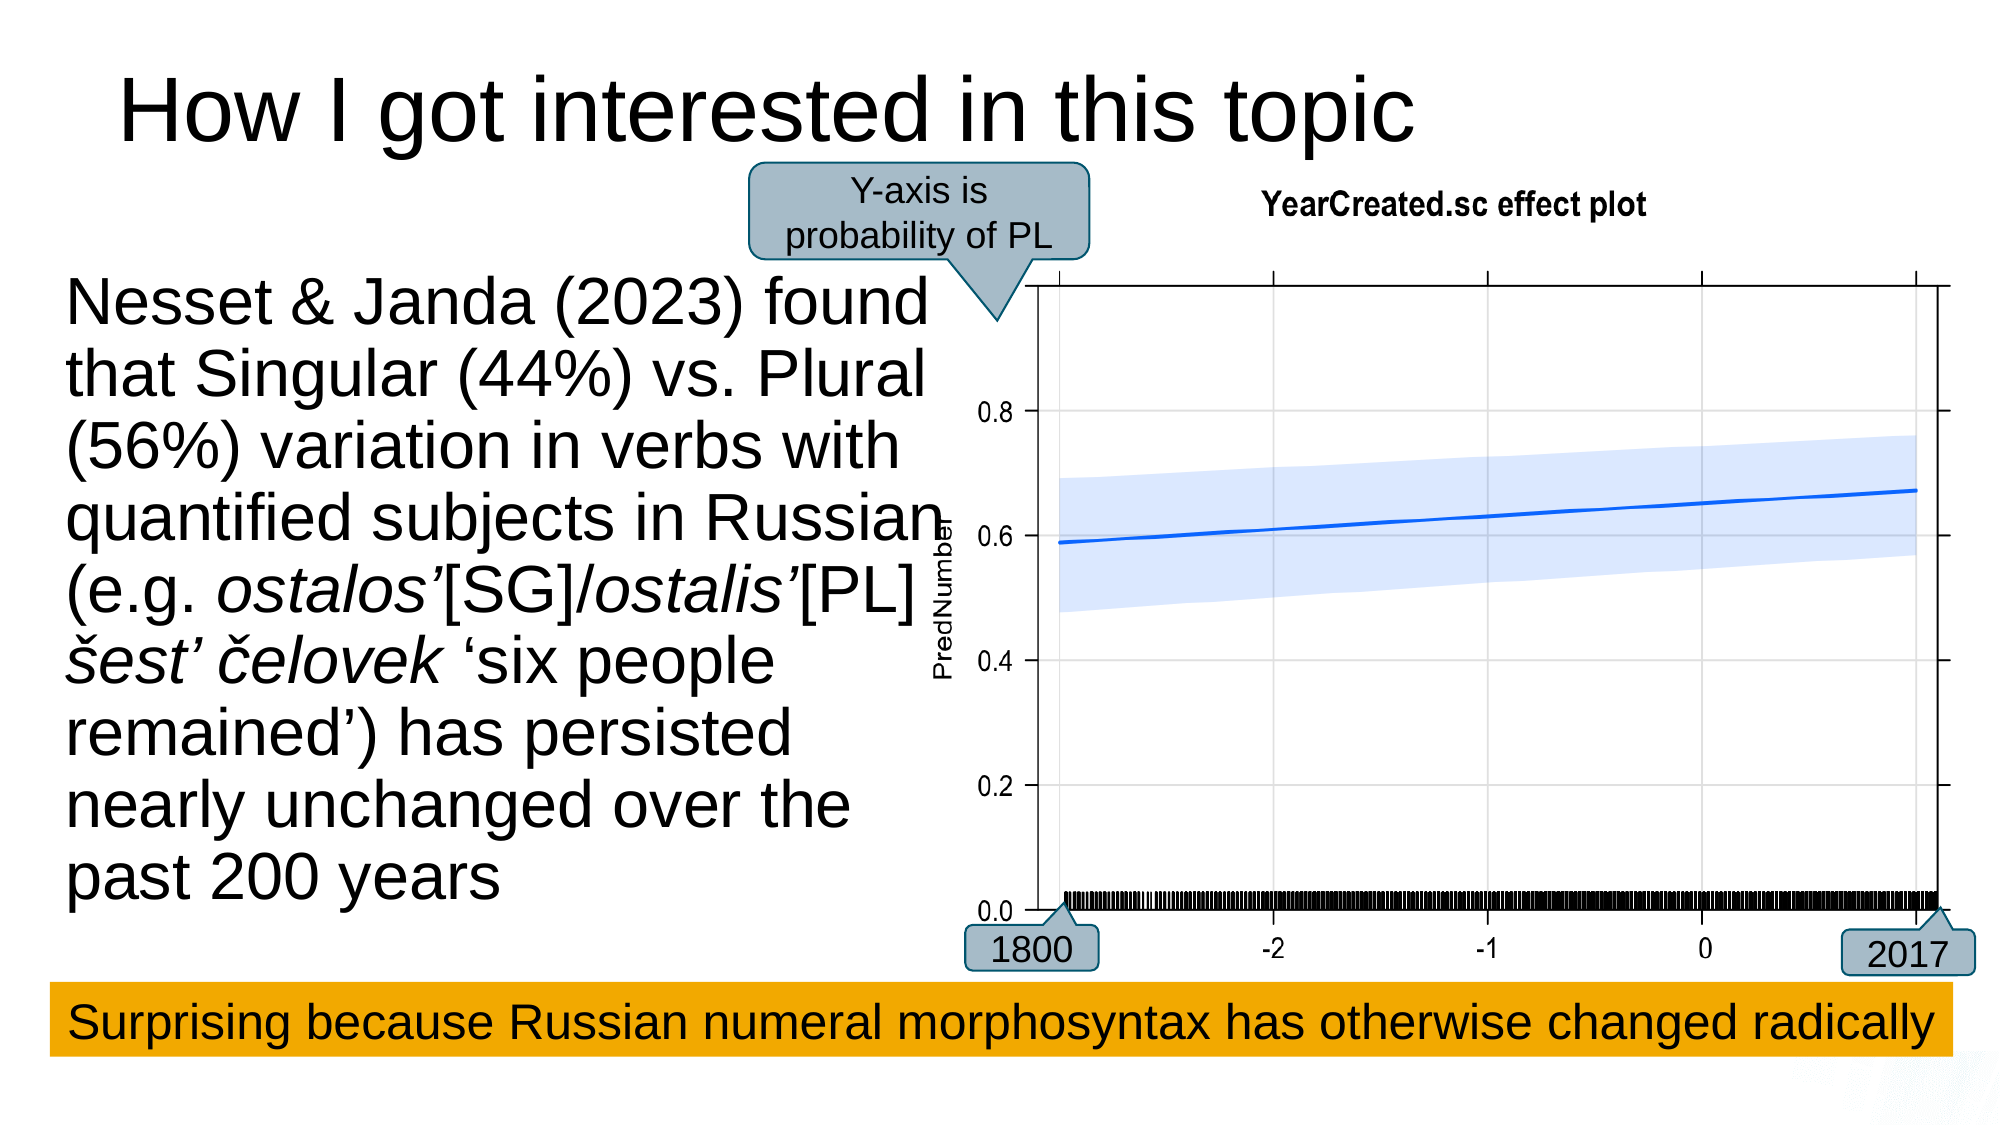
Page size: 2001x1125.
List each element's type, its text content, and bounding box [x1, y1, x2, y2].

text_box Y-axis is probability of PL [748, 161, 1090, 259]
text_box Surprising because Russian numeral morphosyntax has otherwise changed radically [49, 981, 1954, 1057]
picture [0, 0, 2000, 1125]
list Nesset & Janda (2023) found that Singular (44%) vs. Plural (56%) variation in verbs with quantified subjects in Russian (e.g. ostalos’[sg]/ostalis’[pl] šest’ čelovek ‘six people remained’) has persisted nearly unchanged over the past 200 years [50, 259, 906, 943]
title How I got interested in this topic [102, 3, 1828, 221]
